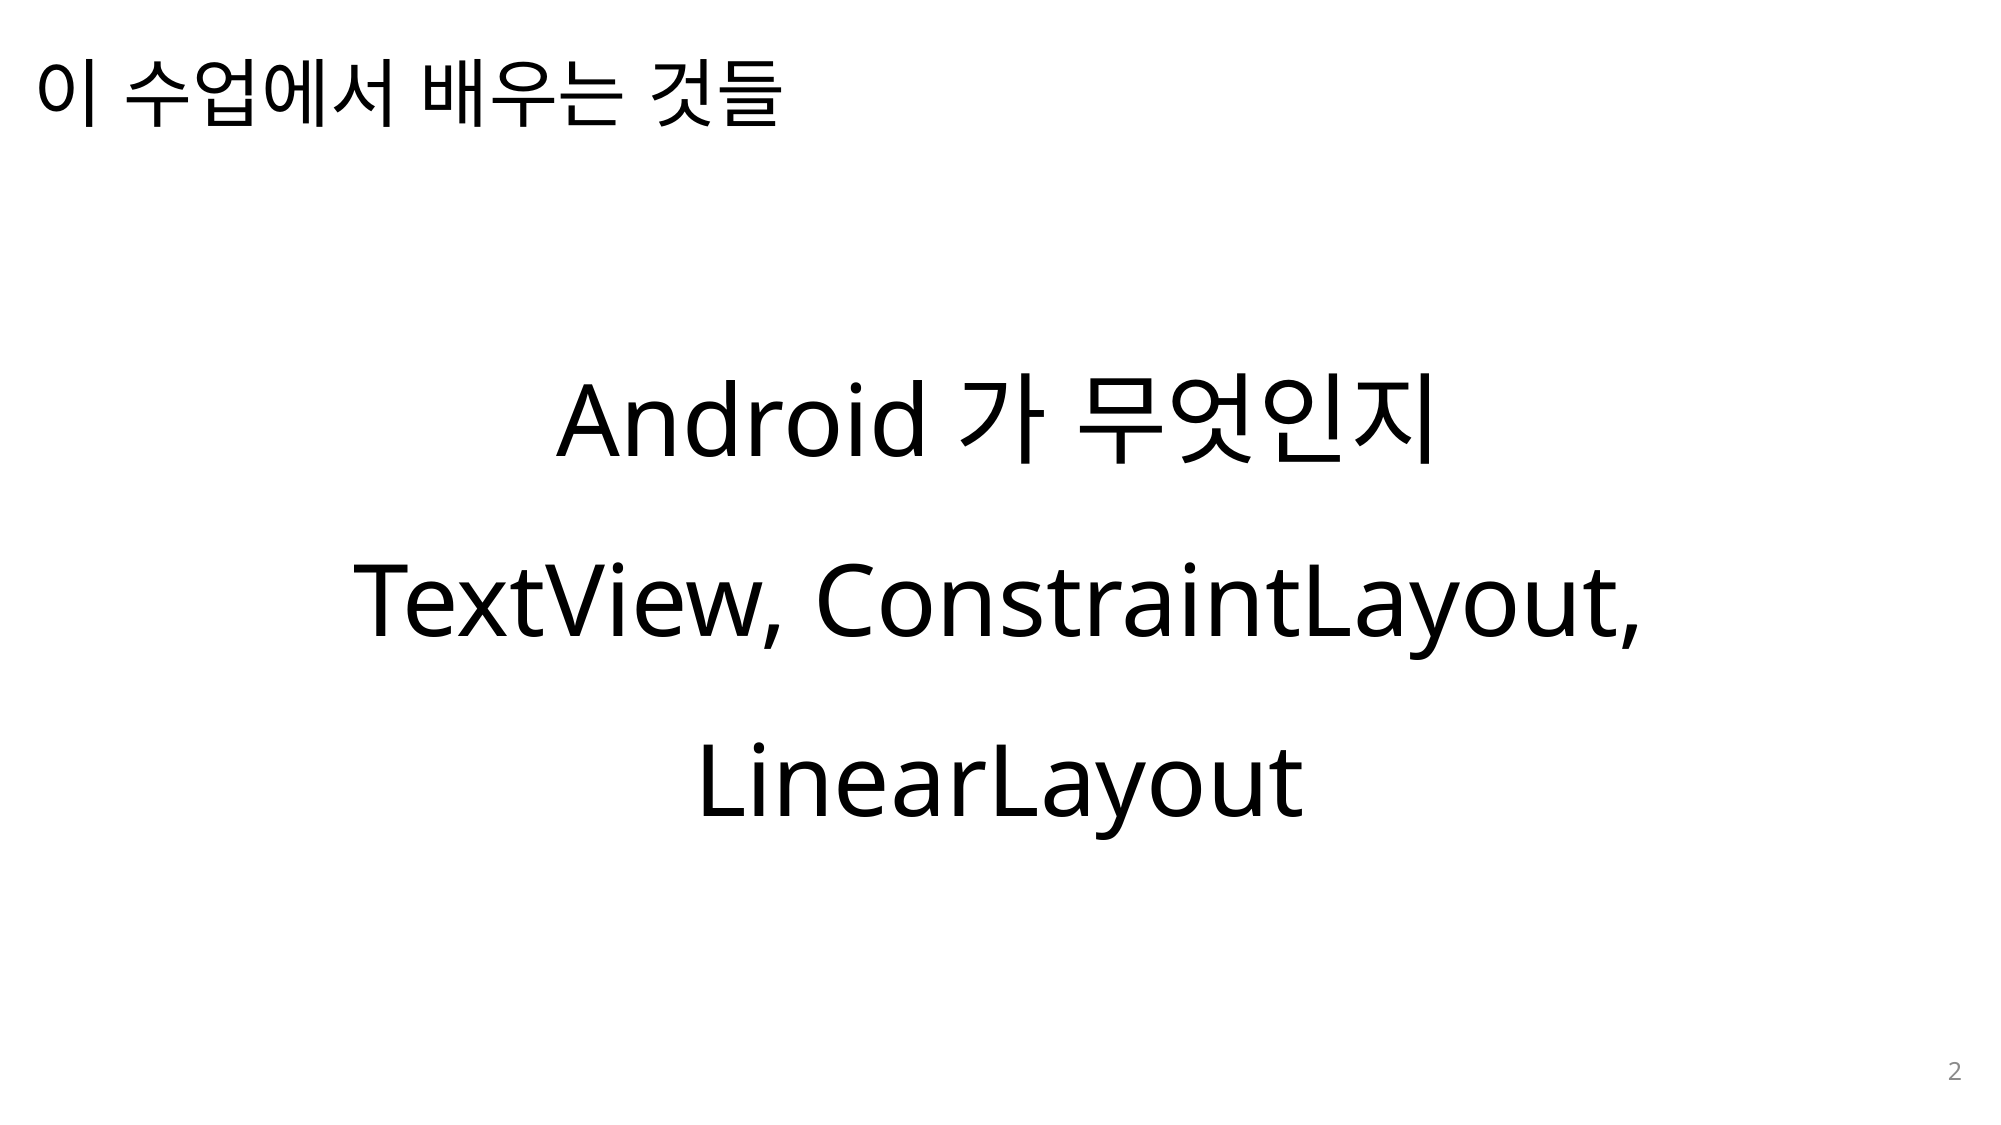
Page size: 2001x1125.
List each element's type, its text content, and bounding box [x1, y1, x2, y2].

text_box Android가 무엇인지 TextView, ConstraintLayout, LinearLayout [139, 289, 1861, 844]
text_box 이 수업에서 배우는 것들 [18, 38, 801, 144]
slide_number 2 [1527, 1042, 1978, 1103]
